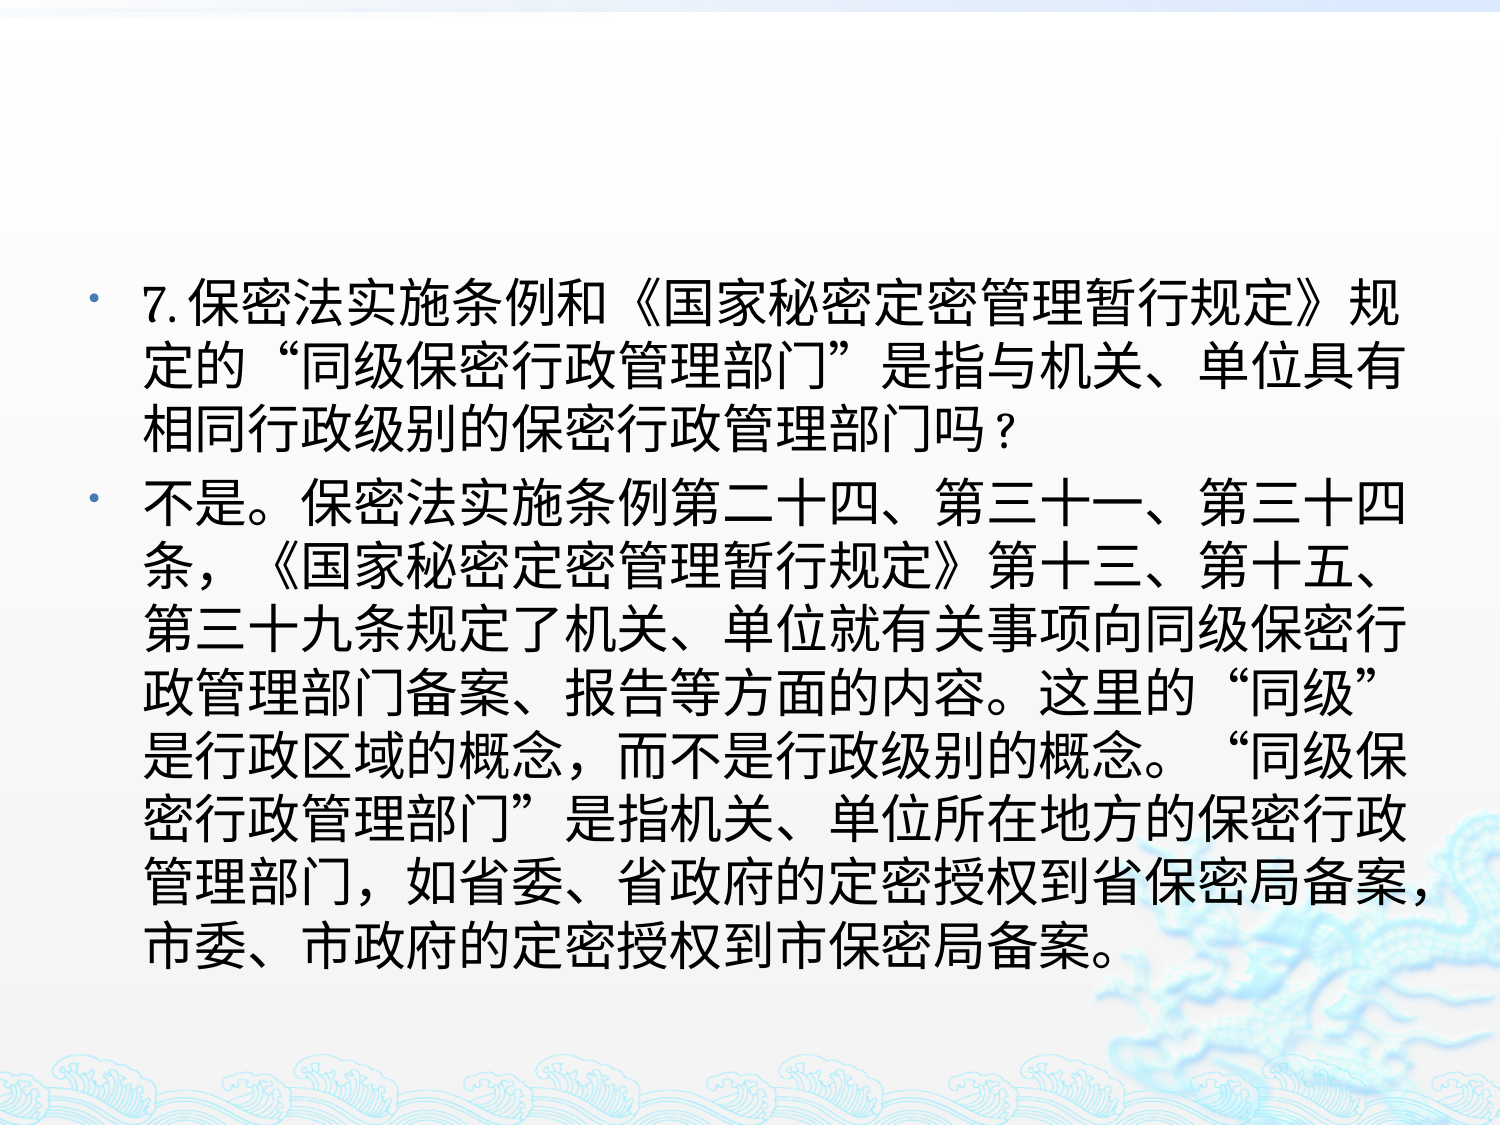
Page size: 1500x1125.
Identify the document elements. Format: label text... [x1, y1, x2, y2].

list 7.保密法实施条例和《国家秘密定密管理暂行规定》规定的“同级保密行政管理部门”是指与机关、单位具有相同行政级别的保密行政管理部门吗? 不是。保密法实施条例第二十四、第三十一、第三十四条，《国家秘密定密管理暂行规定》第十三、第十五、第三十九条规定了机关、单位就有关事项向同级保密行政管理部门备案、报告等方面的内容。这里的“同级”是行政区域的概念，而不是行政级别的概念。“同级保密行政管理部门”是指机关、单位所在地方的保密行政管理部门，如省委、省政府的定密授权到省保密局备案，市委、市政府的定密授权到市保密局备案。 [75, 262, 1425, 1005]
